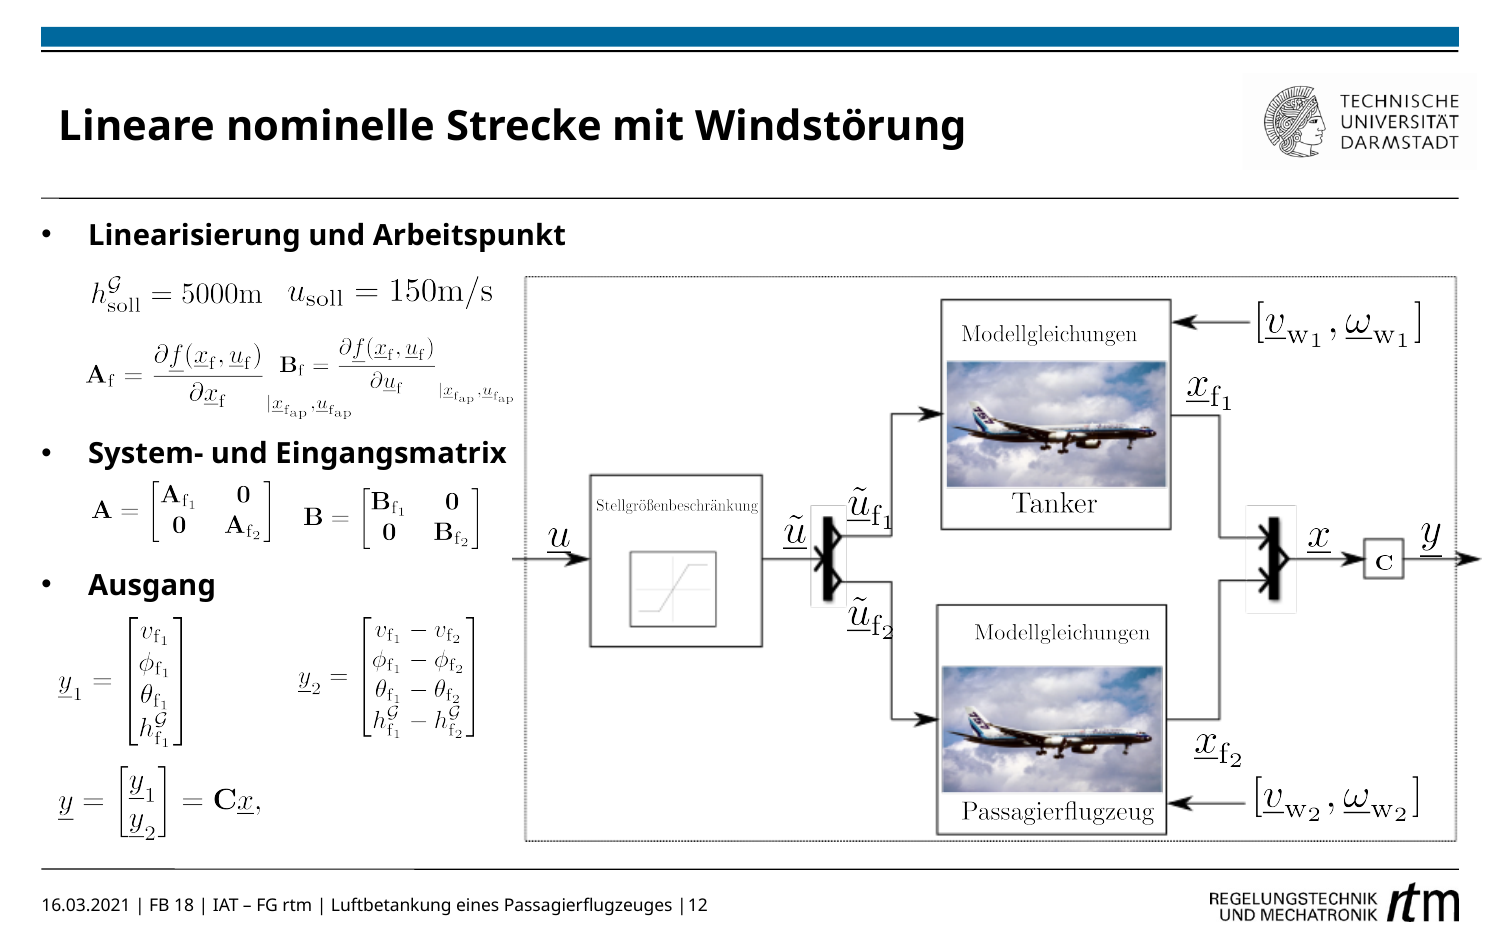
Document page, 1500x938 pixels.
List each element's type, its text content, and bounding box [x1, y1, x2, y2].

picture [297, 617, 474, 738]
title Lineare nominelle Strecke mit Windstörung [58, 66, 1149, 182]
picture [86, 276, 1482, 843]
picture [1210, 882, 1459, 922]
list Linearisierung und Arbeitspunkt System- und Eingangsmatrix Ausgang [41, 208, 1483, 847]
picture [58, 766, 260, 840]
picture [58, 617, 182, 747]
picture [1242, 73, 1477, 170]
picture [304, 488, 478, 549]
picture [91, 481, 271, 543]
picture [91, 276, 262, 312]
picture [288, 276, 493, 310]
